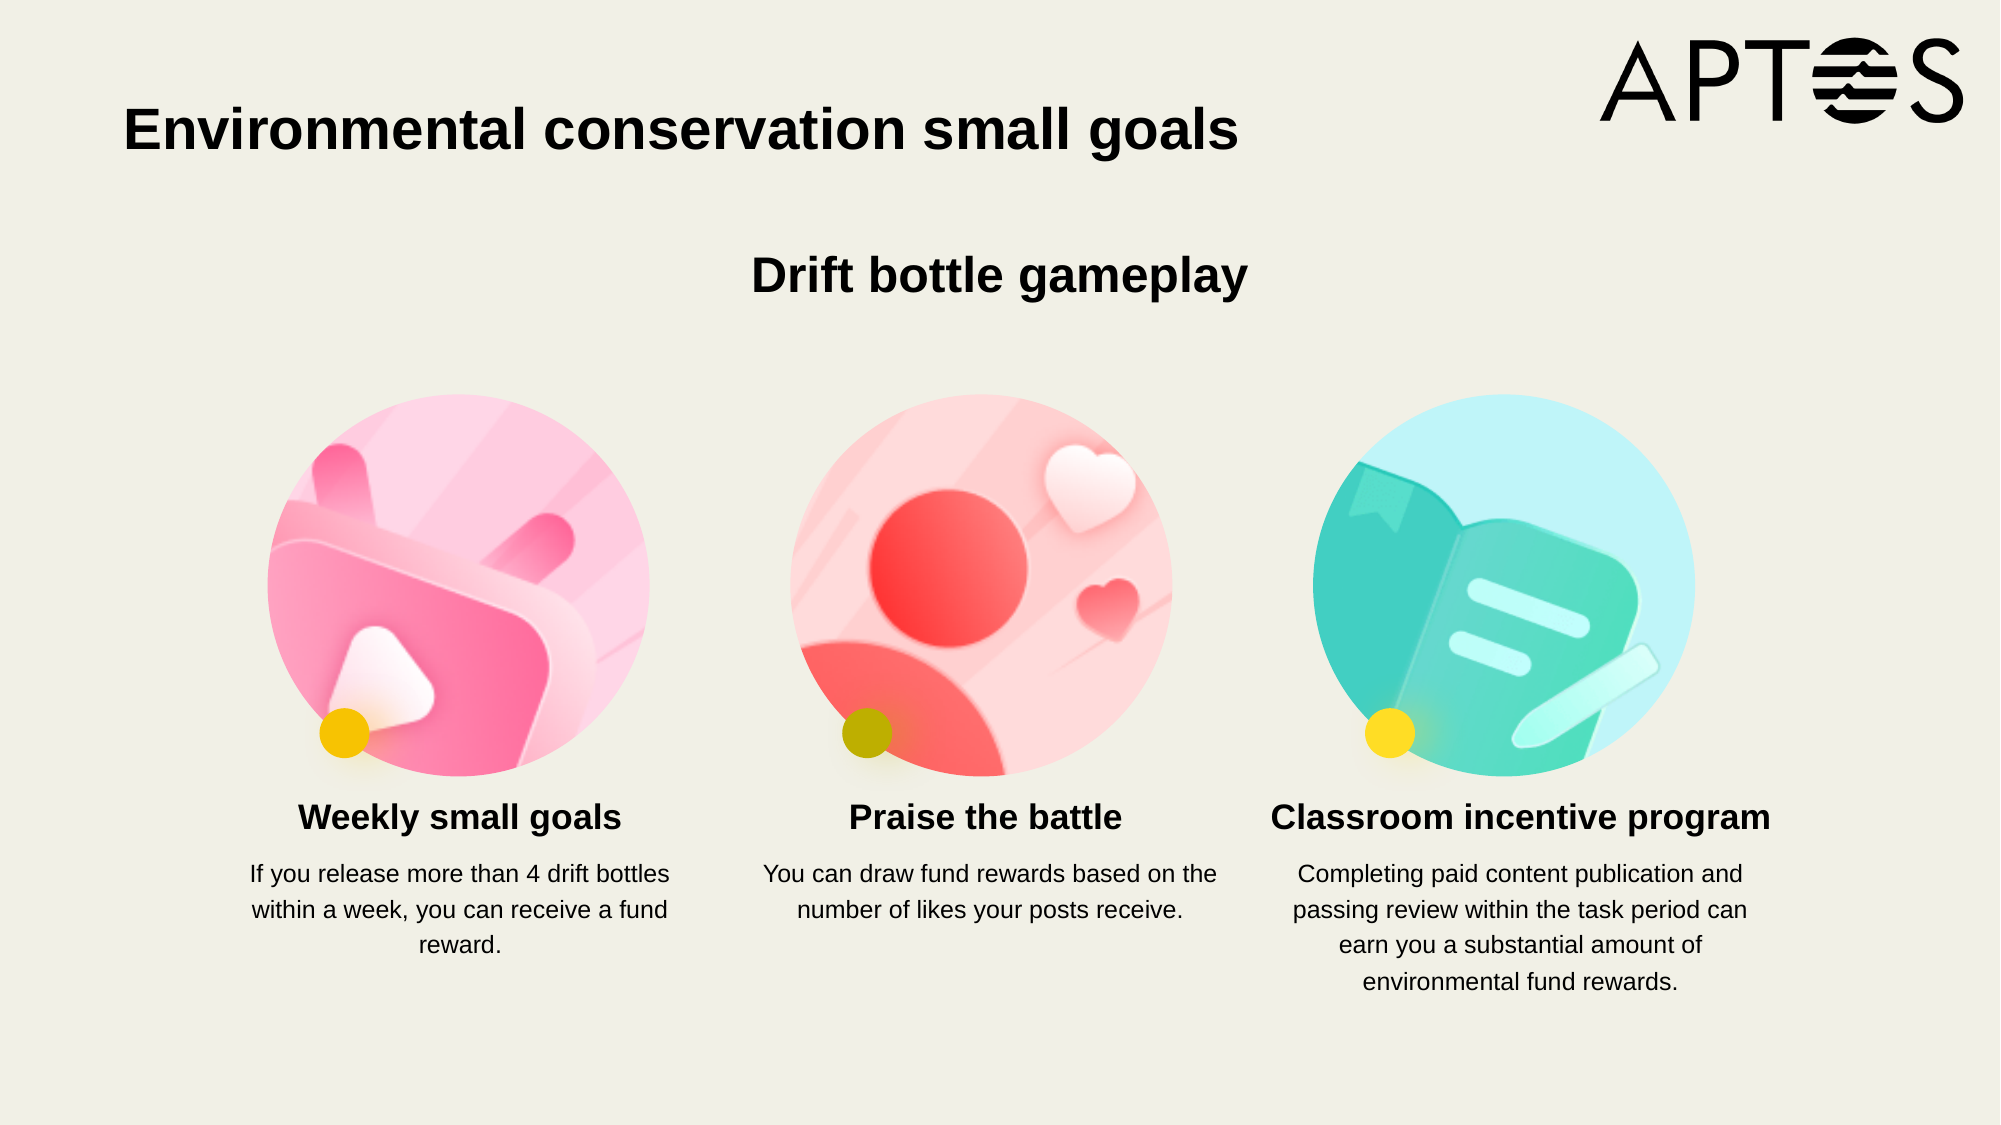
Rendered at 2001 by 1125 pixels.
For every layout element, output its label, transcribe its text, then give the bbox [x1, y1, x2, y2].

title Environmental conservation small goals [108, 0, 1890, 169]
picture [1586, 20, 1979, 148]
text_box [215, 234, 1766, 1004]
